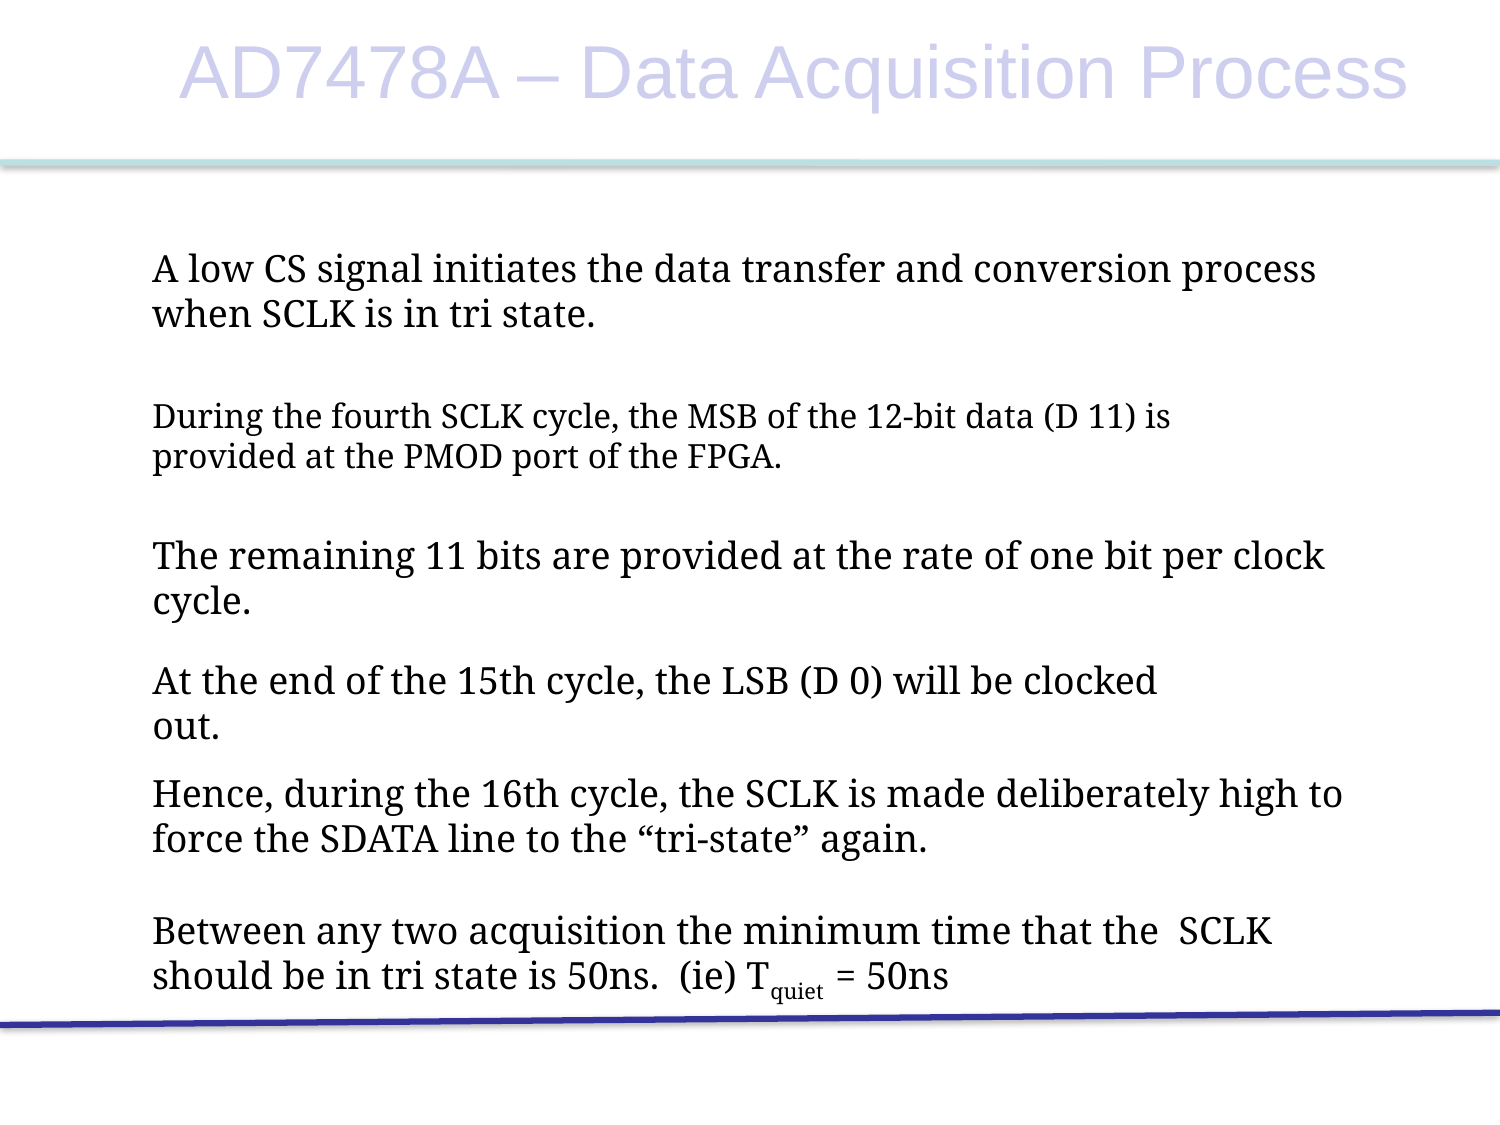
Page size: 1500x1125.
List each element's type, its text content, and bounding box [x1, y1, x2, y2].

text_box At the end of the 15th cycle, the LSB (D 0) will be clocked out. [137, 649, 1225, 755]
text_box AD7478A – Data Acquisition Process [37, 24, 1425, 160]
text_box Between any two acquisition the minimum time that the SCLK should be in tri state is 50ns. (ie) Tquiet = 50ns [137, 899, 1413, 1011]
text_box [0, 1012, 1500, 1026]
text_box During the fourth SCLK cycle, the MSB of the 12-bit data (D 11) is provided at the PMOD port of the FPGA. [137, 387, 1300, 483]
text_box A low CS signal initiates the data transfer and conversion process when SCLK is in tri state. [137, 237, 1338, 343]
text_box Hence, during the 16th cycle, the SCLK is made deliberately high to force the SDATA line to the “tri-state” again. [137, 762, 1413, 868]
text_box The remaining 11 bits are provided at the rate of one bit per clock cycle. [137, 524, 1438, 630]
